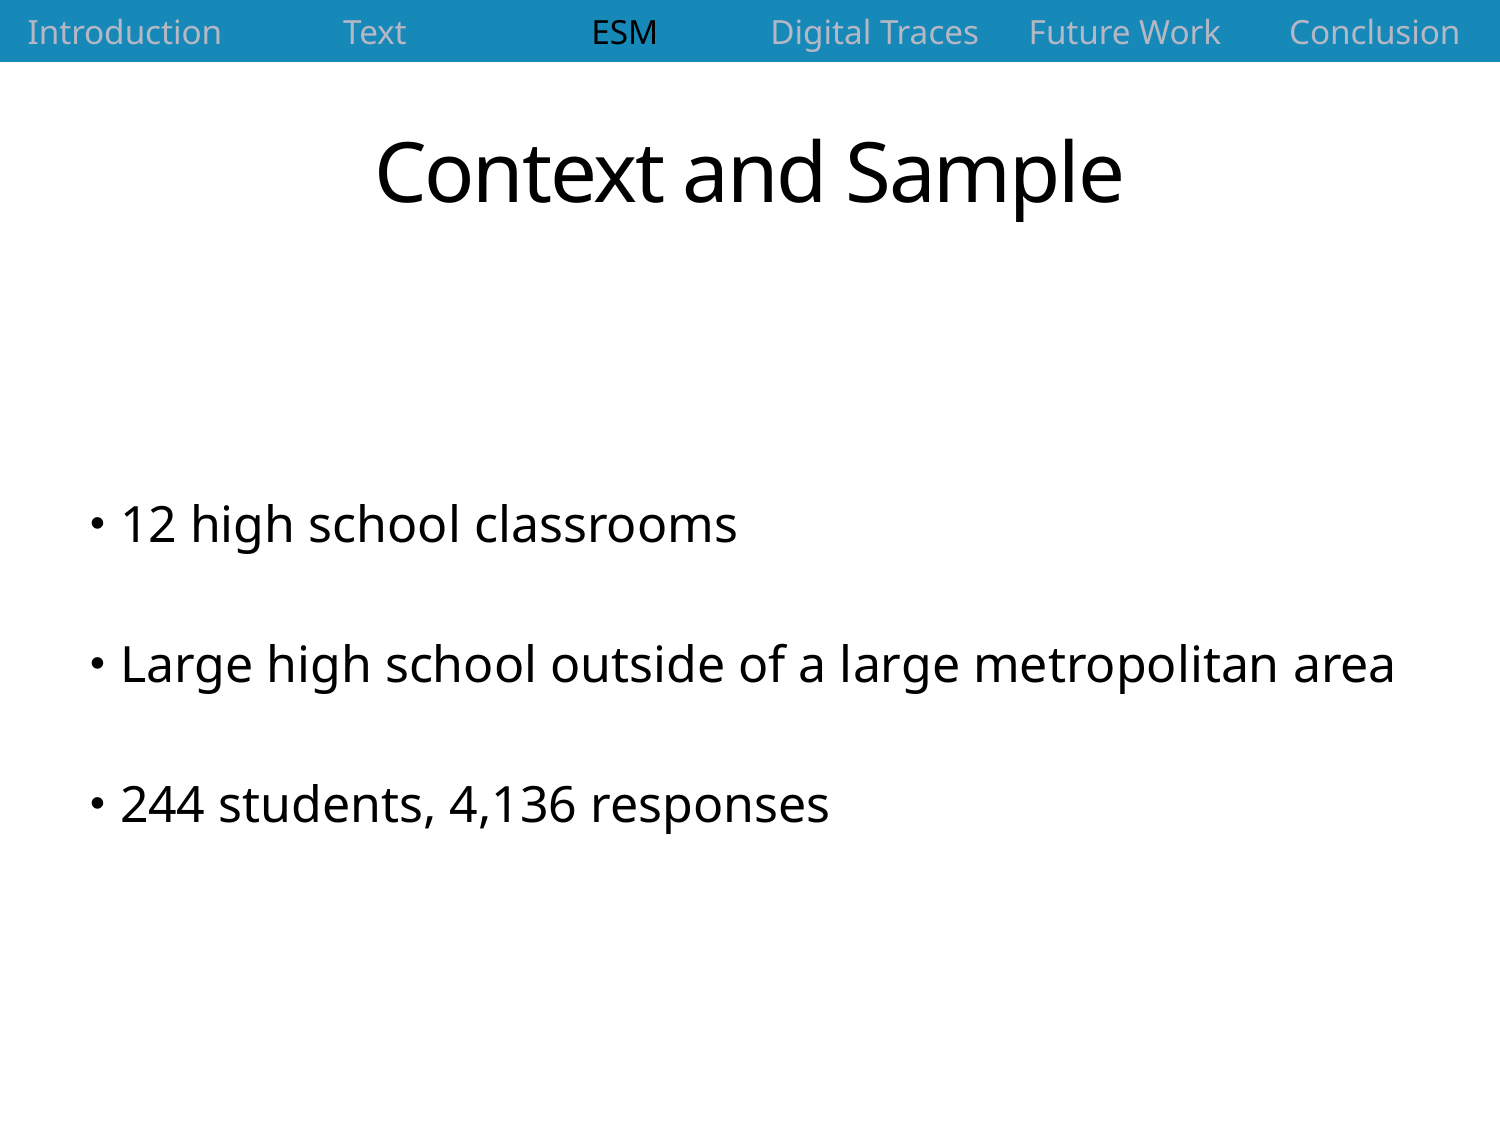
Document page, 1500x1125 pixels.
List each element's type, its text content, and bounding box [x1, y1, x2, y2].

table_header Text [250, 0, 500, 62]
title Context and Sample [75, 87, 1425, 250]
table_header ESM [500, 0, 750, 62]
table_header Conclusion [1250, 0, 1500, 62]
list 12 high school classrooms Large high school outside of a large metropolitan area 244 students, 4,136 responses [75, 262, 1425, 1063]
table_header Introduction [0, 0, 250, 62]
table_header Future Work [1000, 0, 1250, 62]
table_header Digital Traces [750, 0, 1000, 62]
